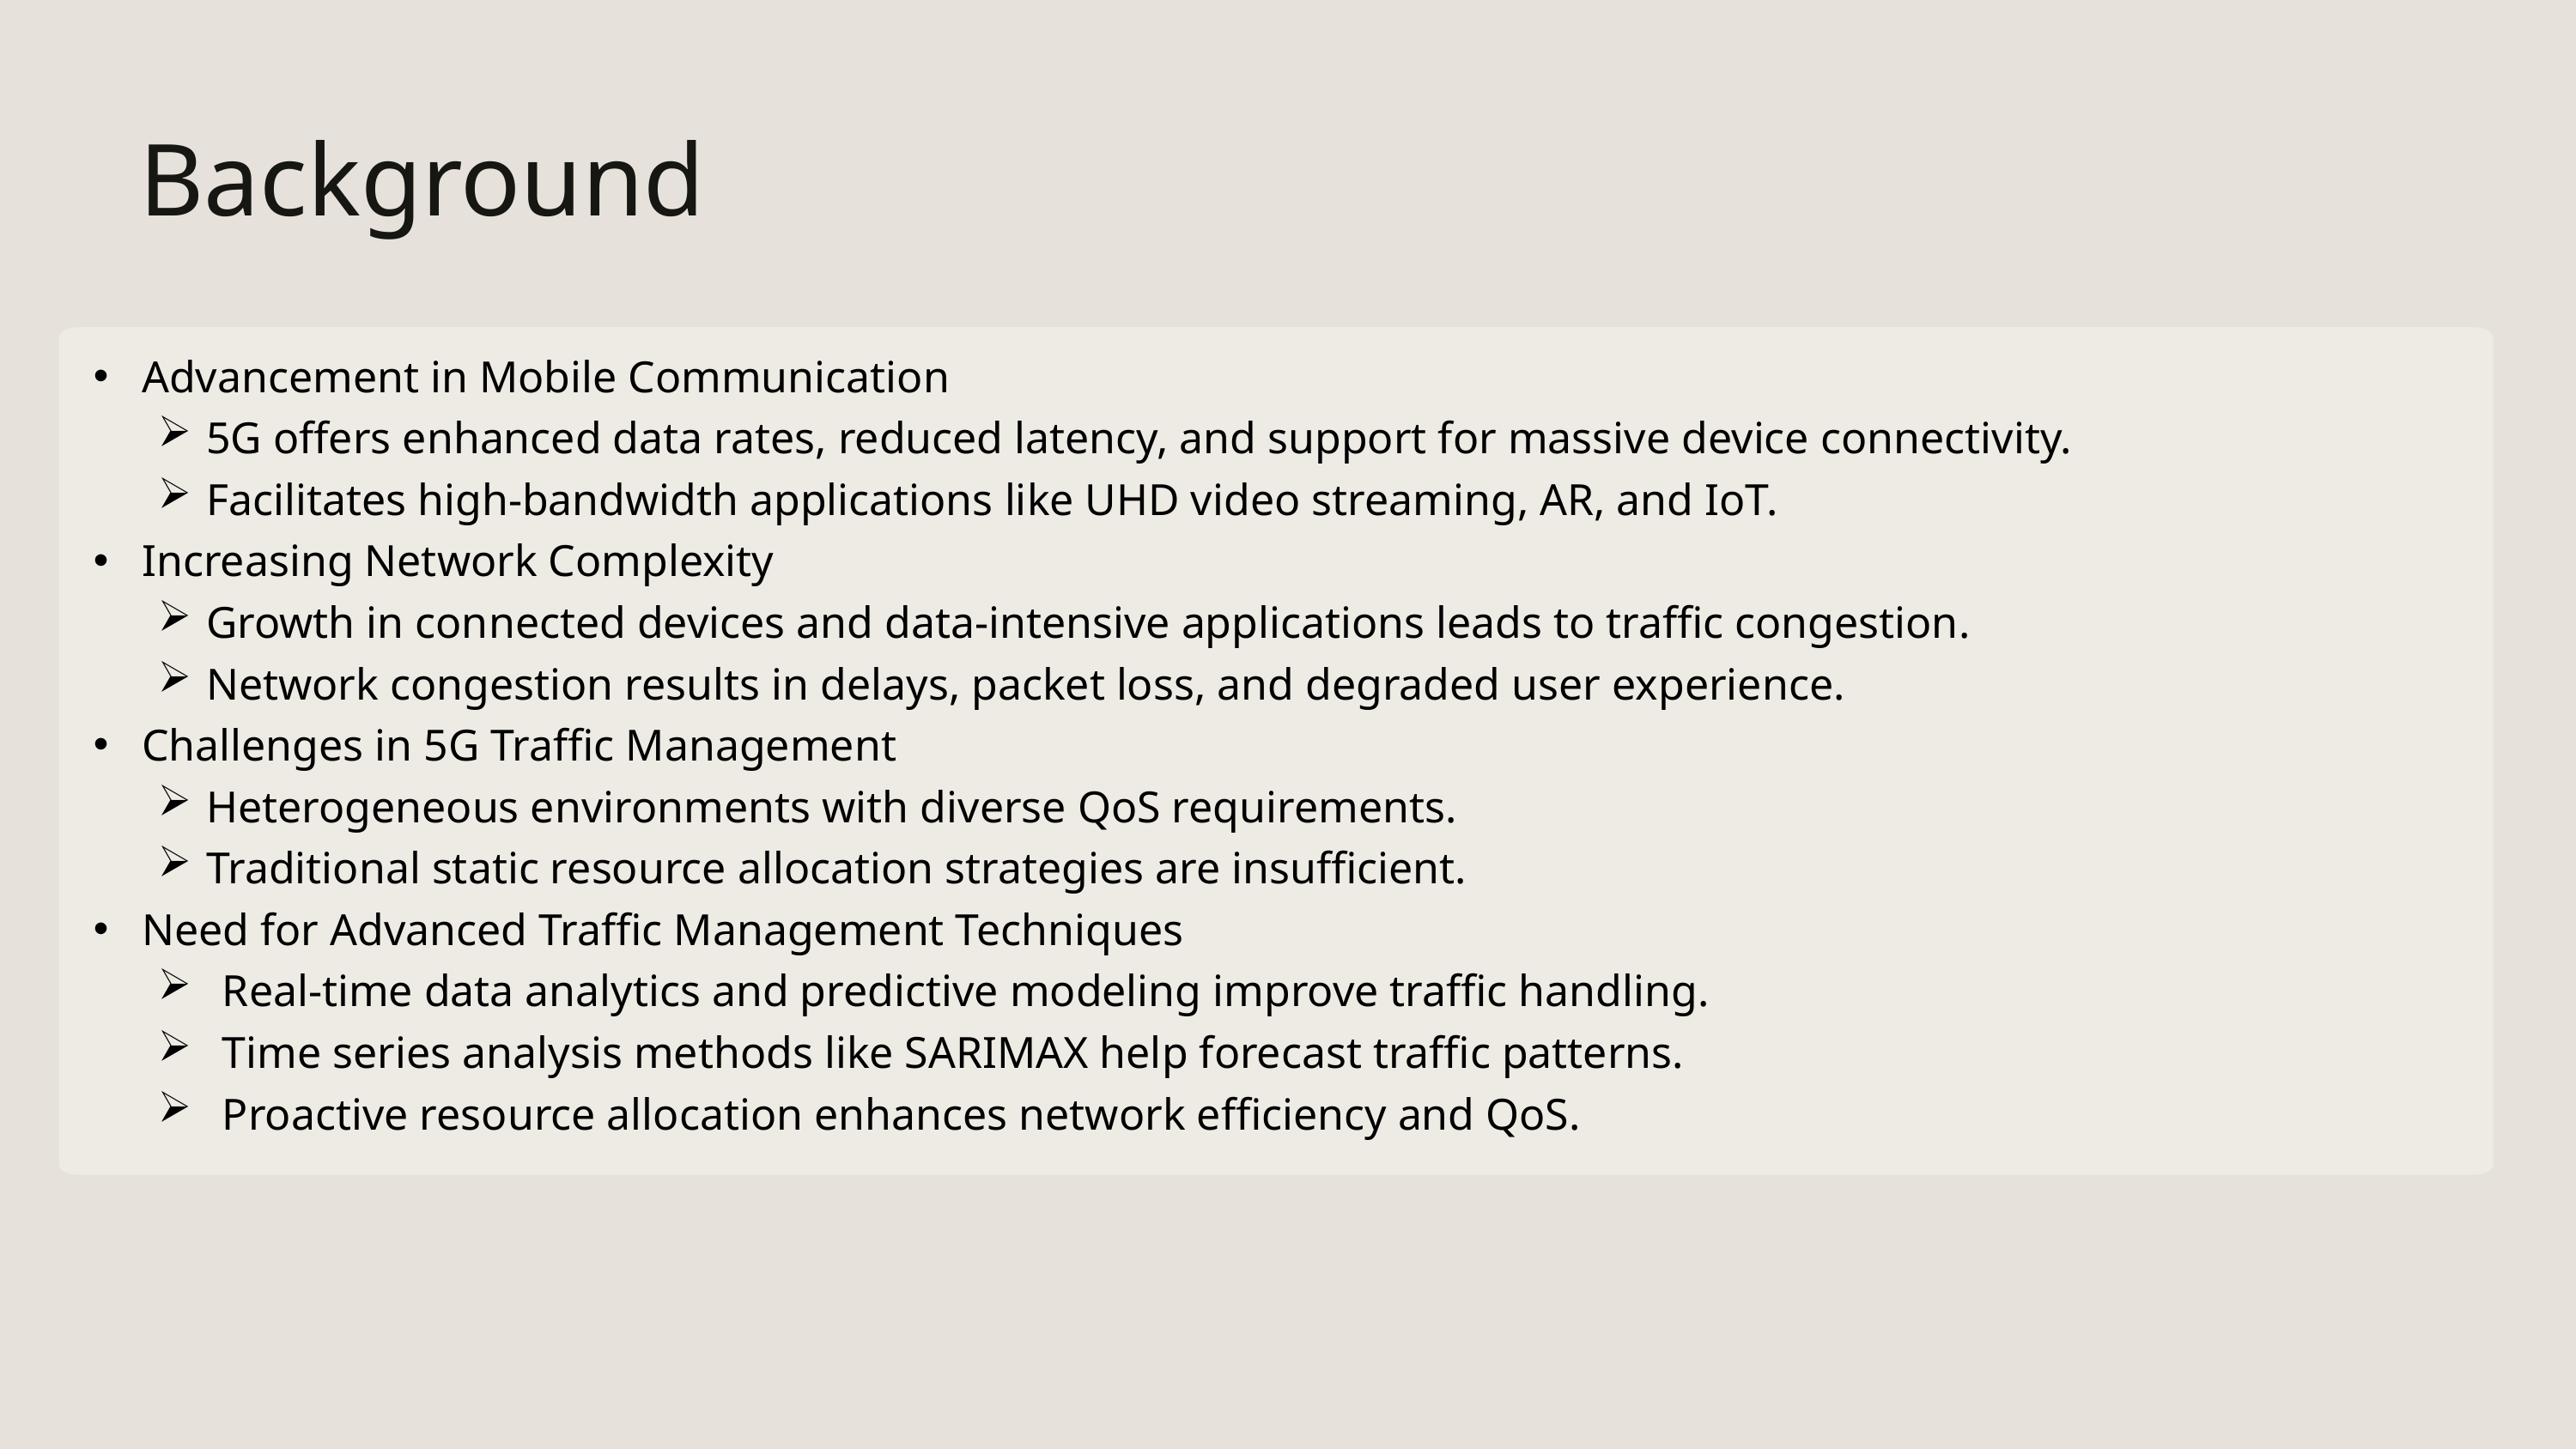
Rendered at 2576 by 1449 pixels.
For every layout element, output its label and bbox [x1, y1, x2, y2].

text_box [0, 0, 2576, 1449]
text_box [93, 339, 2494, 1135]
